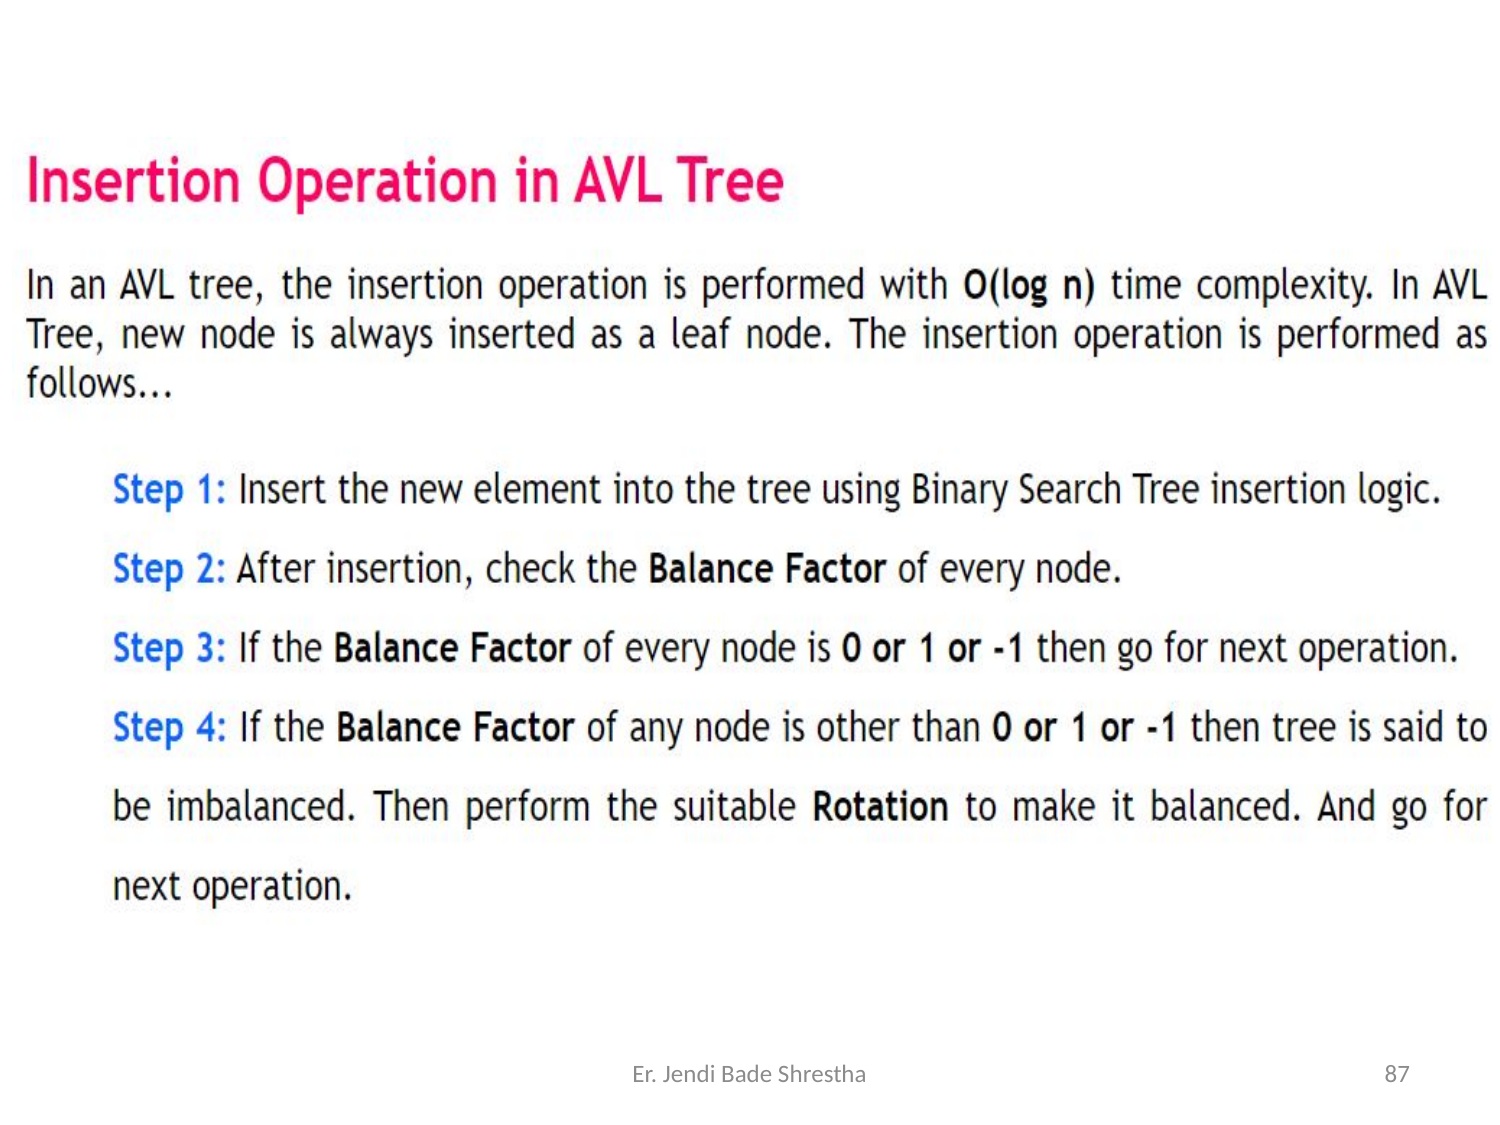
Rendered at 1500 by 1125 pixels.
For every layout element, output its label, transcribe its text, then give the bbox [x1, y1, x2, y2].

slide_number 87 [1074, 1042, 1425, 1103]
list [12, 137, 1500, 926]
footer Er. Jendi Bade Shrestha [512, 1042, 988, 1103]
